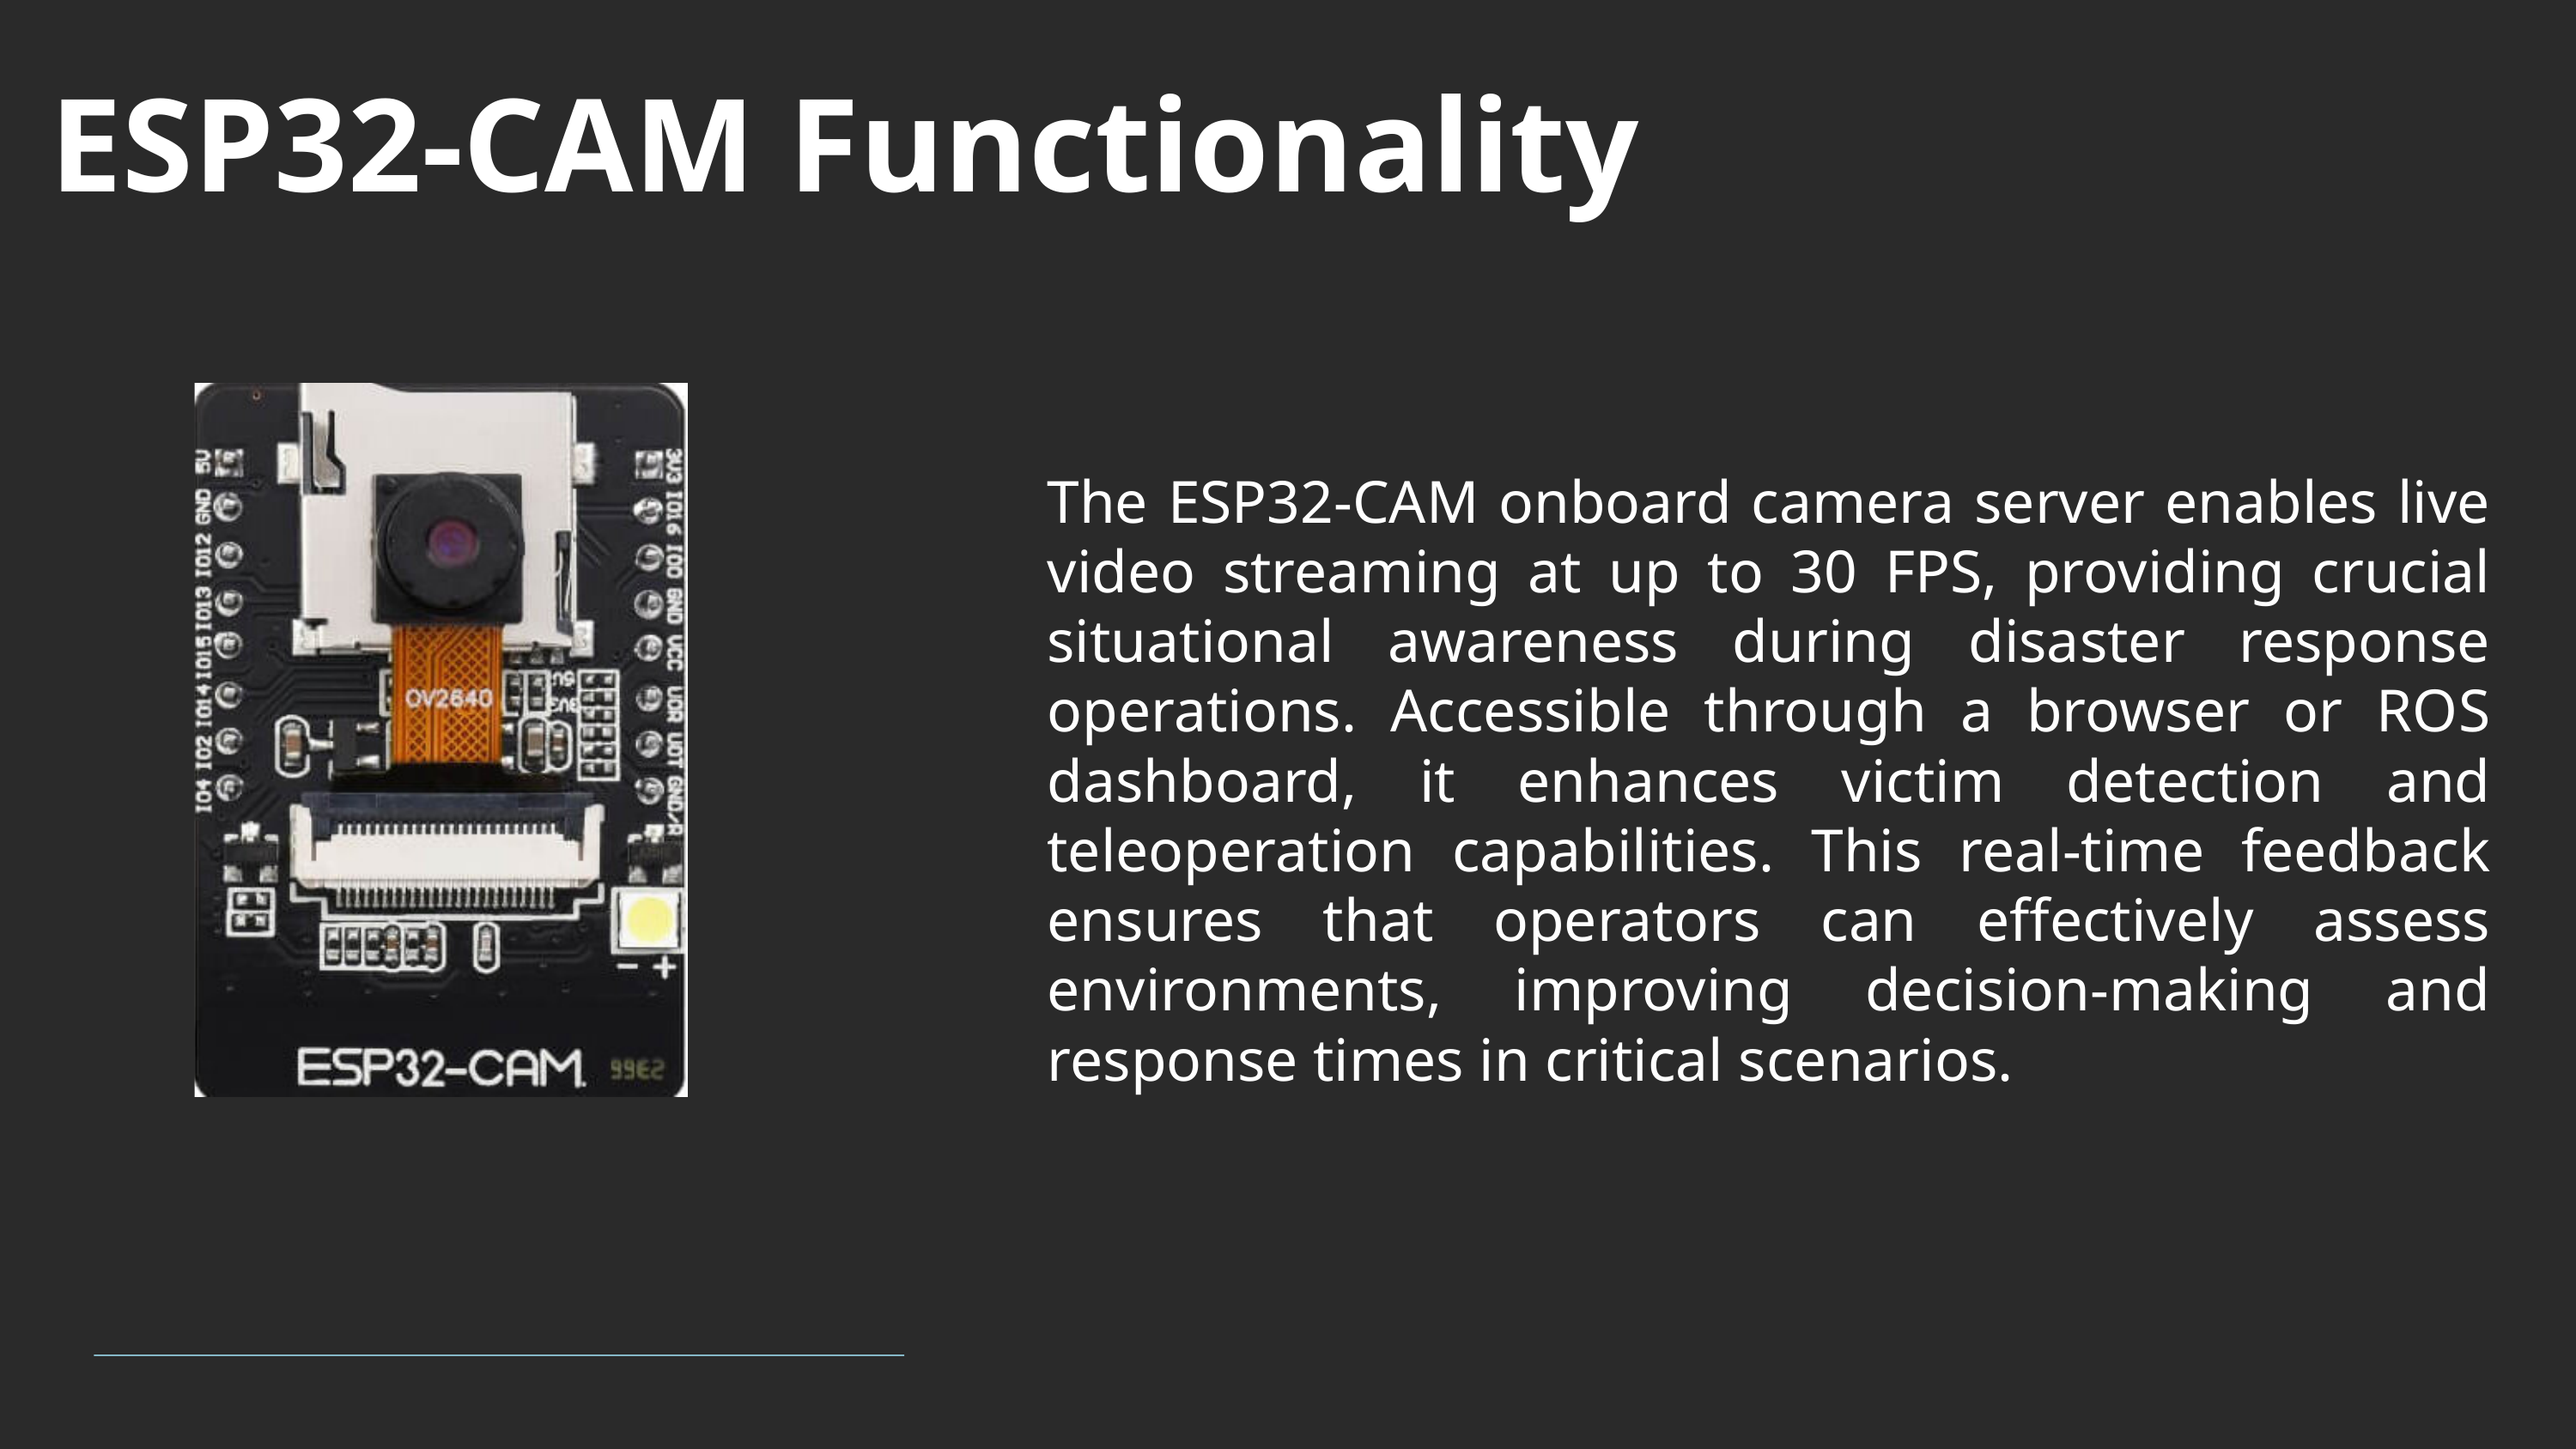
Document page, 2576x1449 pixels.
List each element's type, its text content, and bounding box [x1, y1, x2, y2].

text_box The ESP32-CAM onboard camera server enables live video streaming at up to 30 FPS, providing crucial situational awareness during disaster response operations. Accessible through a browser or ROS dashboard, it enhances victim detection and teleoperation capabilities. This real-time feedback ensures that operators can effectively assess environments, improving decision-making and response times in critical scenarios. [1047, 464, 2492, 1093]
text_box ESP32-CAM Functionality [50, 76, 1997, 218]
text_box [194, 383, 688, 1097]
